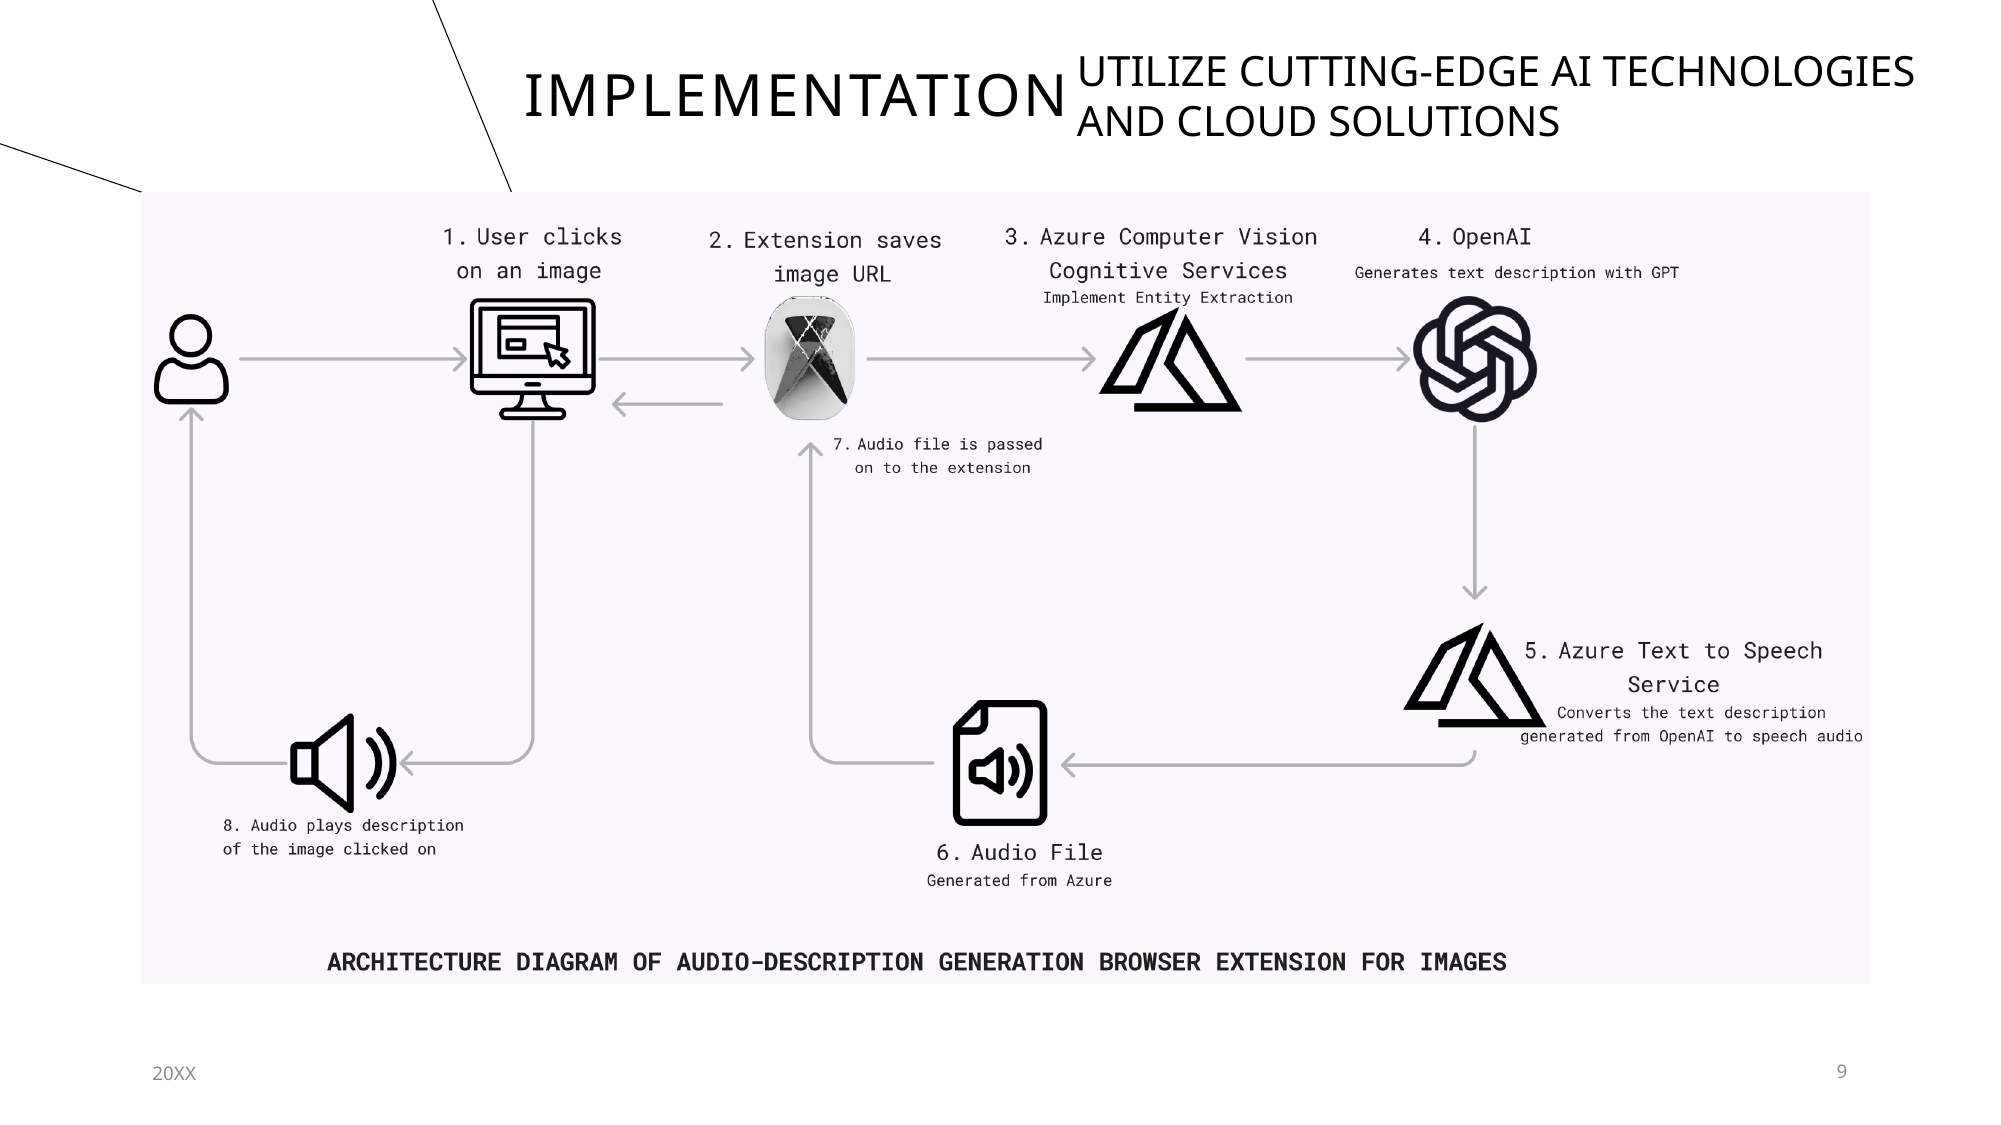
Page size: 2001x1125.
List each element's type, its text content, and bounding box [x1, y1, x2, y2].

slide_number 20XX [137, 1042, 588, 1103]
slide_number 9 [1412, 1042, 1863, 1103]
text_box UTILIZE CUTTING-EDGE AI TECHNOLOGIES AND CLOUD SOLUTIONS [1061, 37, 1938, 153]
title Implementation [509, 0, 1539, 137]
picture [106, 192, 1872, 988]
